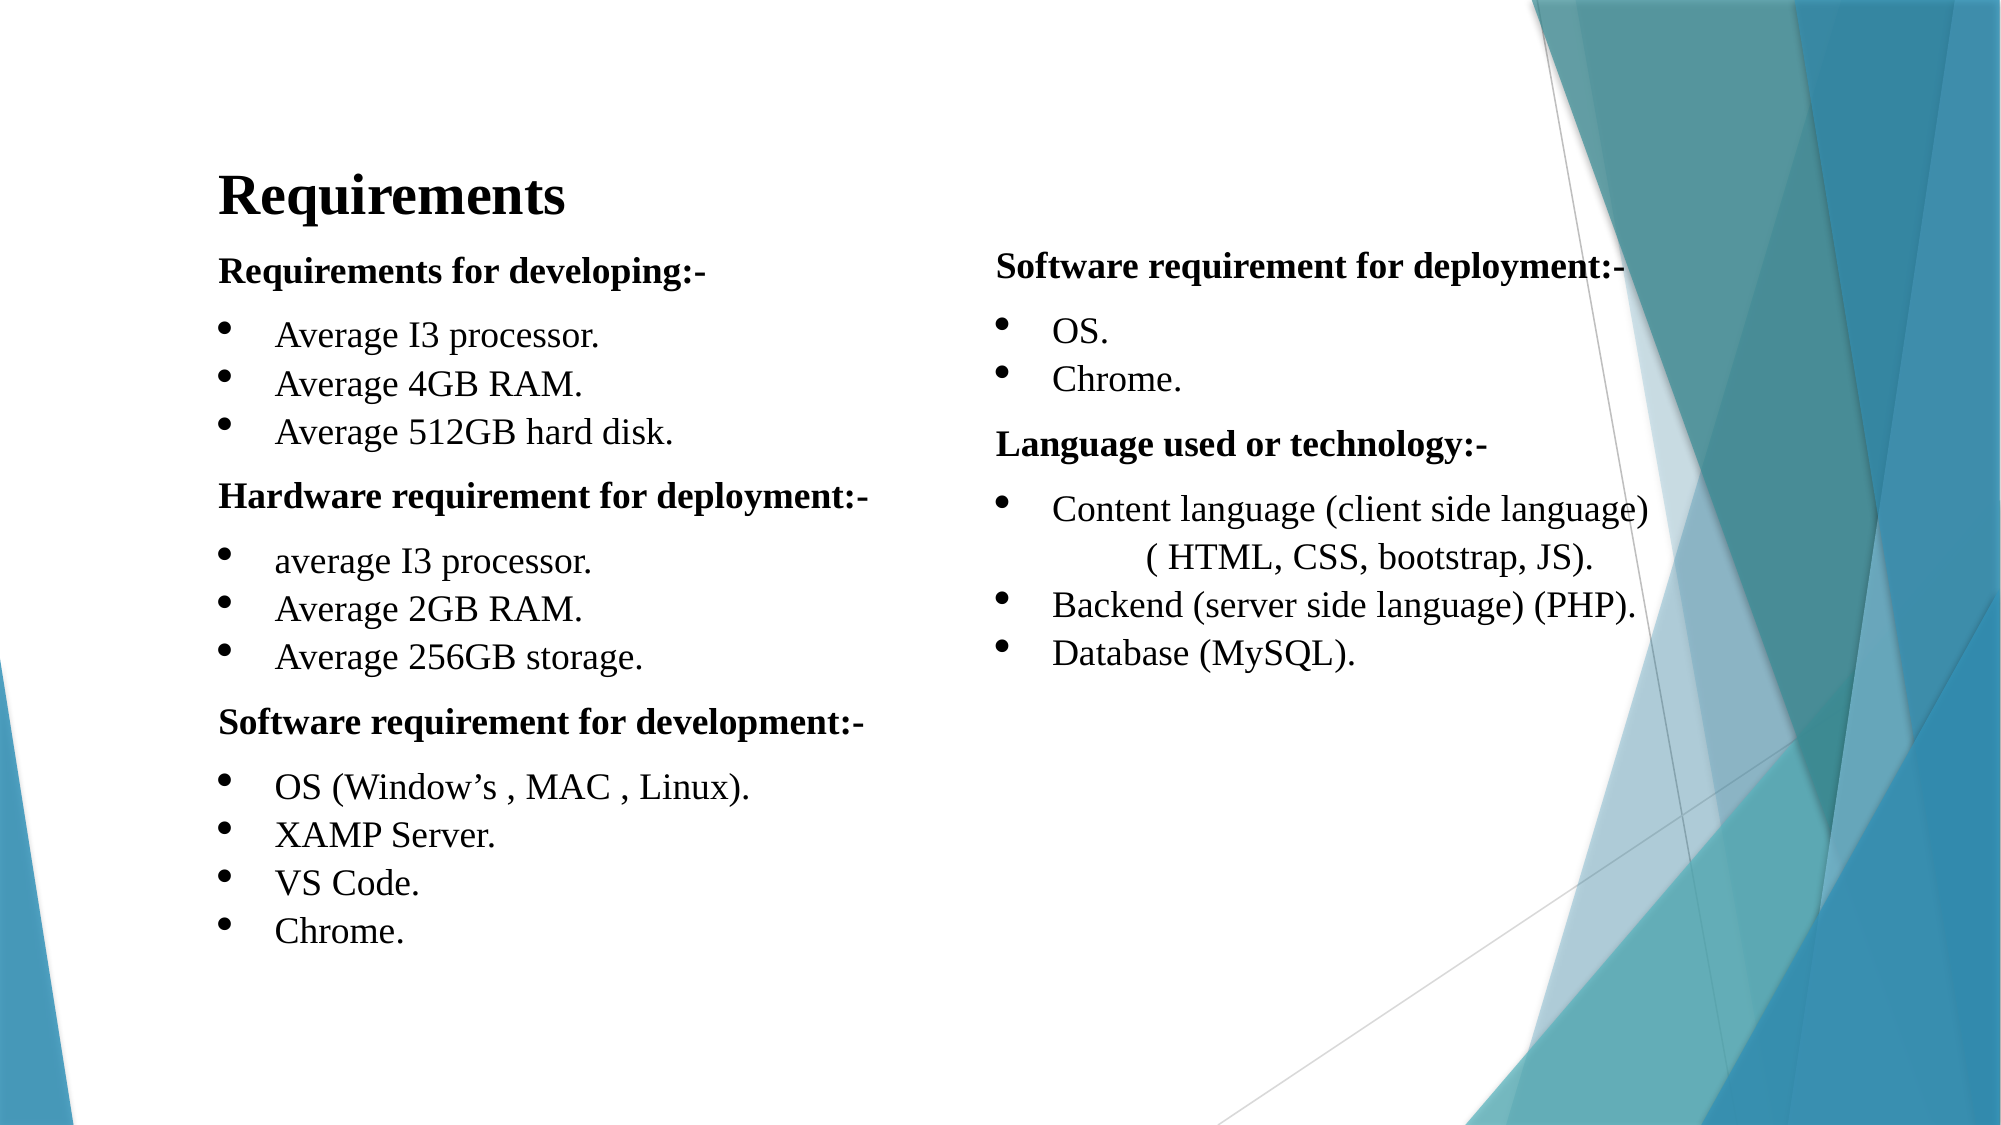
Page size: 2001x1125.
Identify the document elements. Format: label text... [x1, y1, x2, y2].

text_box Requirements Requirements for developing:- Average I3 processor. Average 4GB RAM. Average 512GB hard disk. Hardware requirement for deployment:- average I3 processor. Average 2GB RAM. Average 256GB storage. Software requirement for development:- OS (Window’s , MAC , Linux). XAMP Server. VS Code. Chrome. [203, 143, 982, 959]
text_box Software requirement for deployment:- OS. Chrome. Language used or technology:- Content language (client side language) ( HTML, CSS, bootstrap, JS). Backend (server side language) (PHP). Database (MySQL). [981, 230, 1776, 681]
